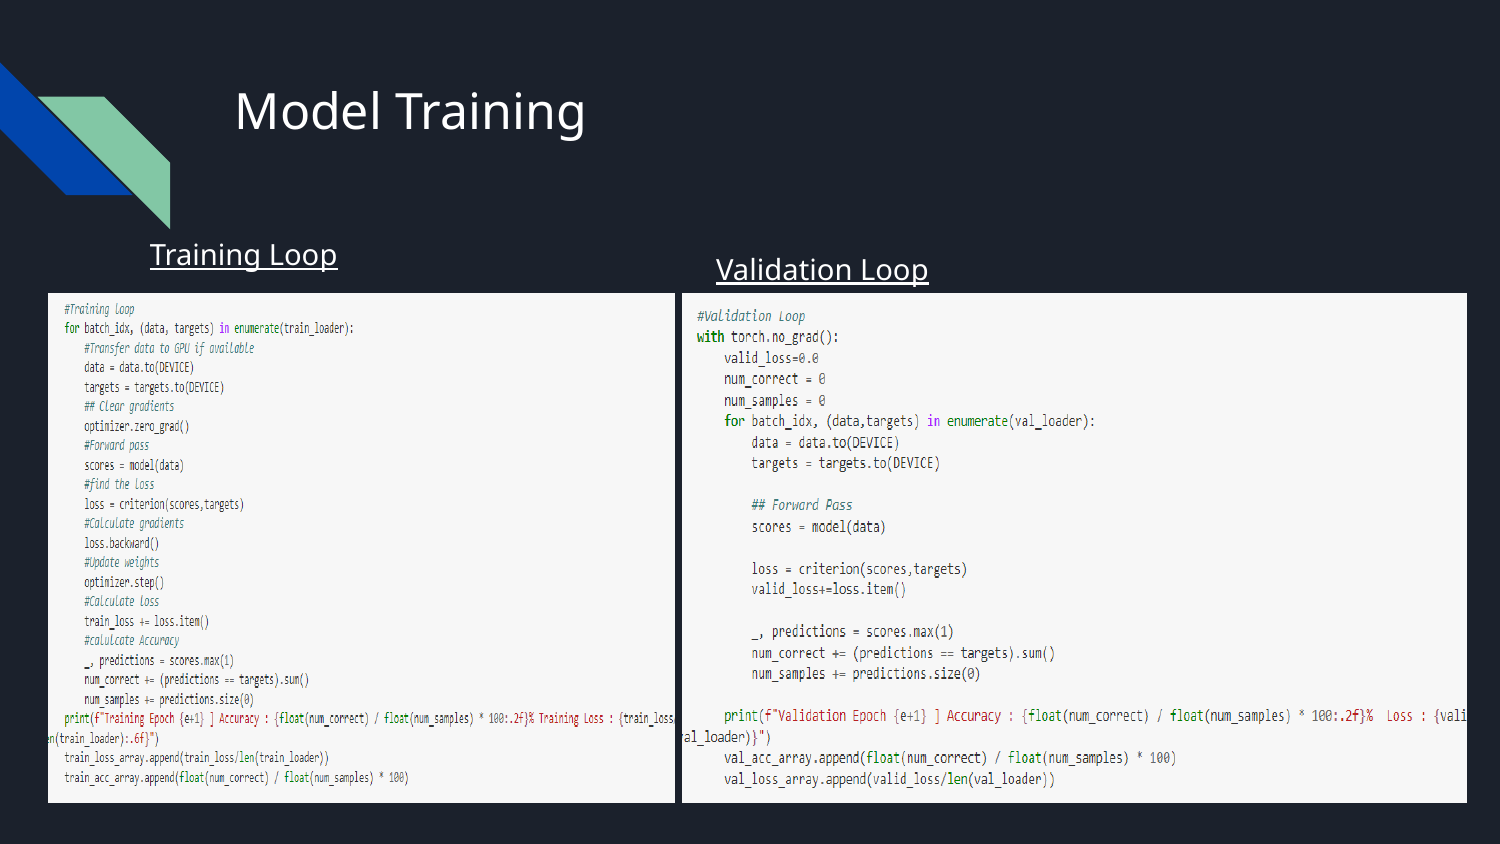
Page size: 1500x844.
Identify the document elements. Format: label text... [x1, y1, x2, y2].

picture [682, 293, 1467, 803]
picture [48, 293, 675, 803]
text_box Validation Loop [701, 235, 1500, 301]
text_box Training Loop [134, 221, 1130, 287]
title Model Training [219, 64, 1375, 215]
